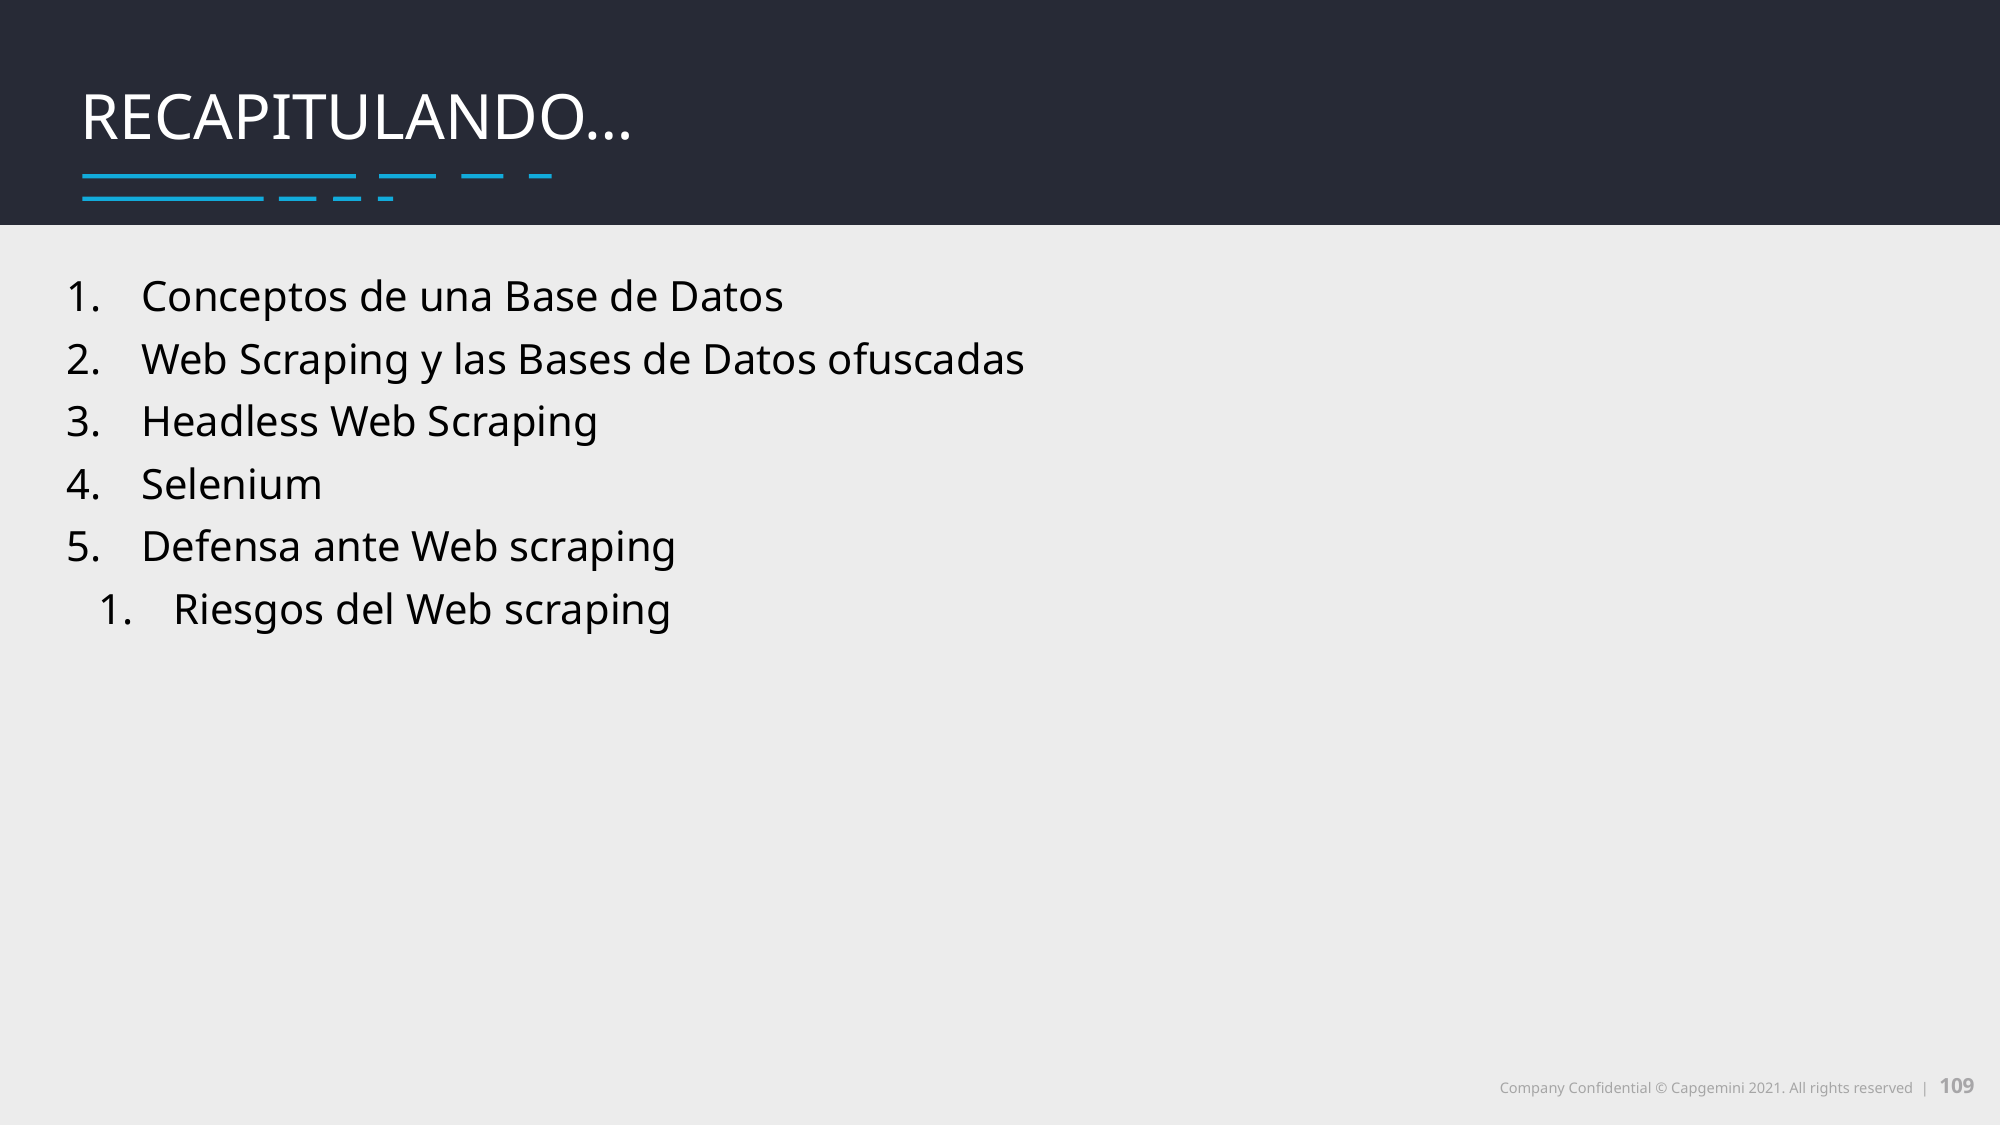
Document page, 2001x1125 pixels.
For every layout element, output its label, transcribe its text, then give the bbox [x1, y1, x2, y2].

text_box [0, 0, 2000, 225]
text_box recapitulando… [80, 76, 1749, 257]
list Conceptos de una Base de Datos Web Scraping y las Bases de Datos ofuscadas Headless Web Scraping Selenium Defensa ante Web scraping Riesgos del Web scraping [65, 269, 1938, 1049]
text_box 109 [1903, 1072, 2000, 1101]
